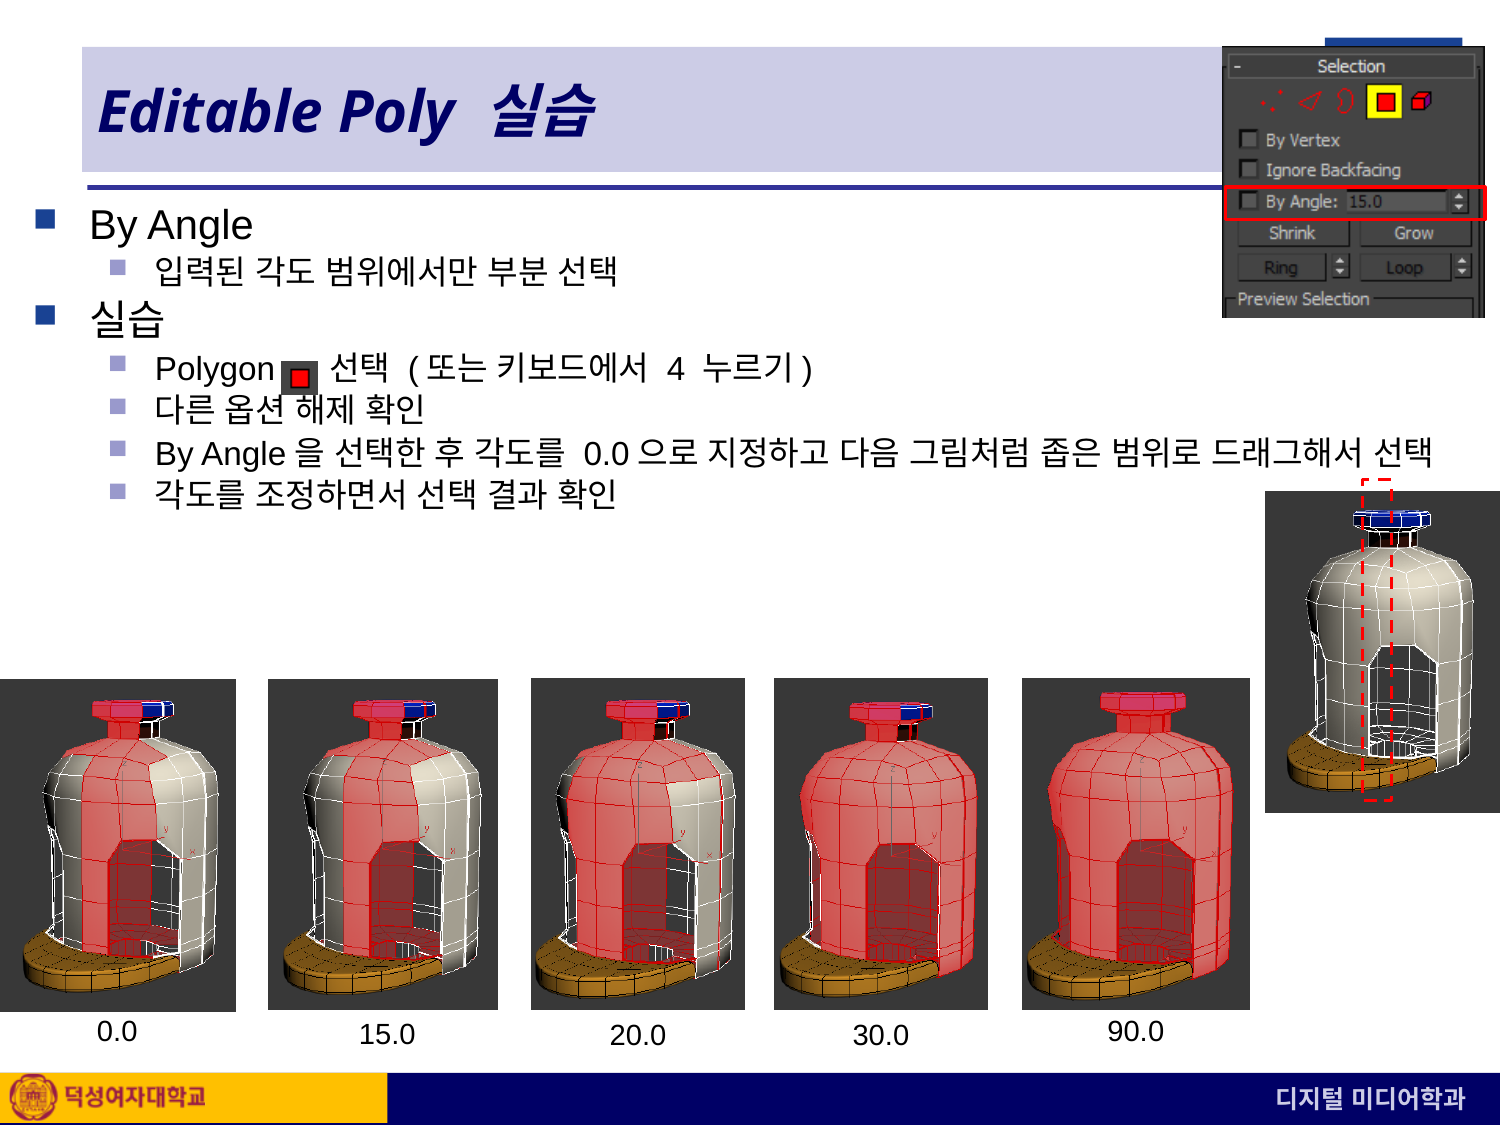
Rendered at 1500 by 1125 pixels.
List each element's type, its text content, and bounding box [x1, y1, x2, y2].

text_box 0.0 [82, 1020, 153, 1055]
text_box 20.0 [594, 1019, 682, 1059]
title Editable Poly 실습 [81, 46, 1221, 173]
picture [268, 678, 498, 1010]
text_box 90.0 [1092, 1018, 1180, 1055]
picture [531, 678, 745, 1011]
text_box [1265, 479, 1500, 813]
text_box 15.0 [344, 1018, 431, 1058]
text_box 30.0 [837, 1018, 925, 1060]
text_box By Angle 입력된 각도 범위에서만 부분 선택 실습 Polygon 선택 (또는 키보드에서 4 누르기) 다른 옵션 해제 확인 By Angle을 선택한 후 각도를 0.0으로 지정하고 다음 그림처럼 좁은 범위로 드래그해서 선택 각도를 조정하면서 선택 결과 확인 [17, 196, 1500, 1026]
picture [774, 678, 988, 1010]
picture [1222, 46, 1486, 318]
picture [0, 678, 237, 1012]
picture [281, 361, 318, 395]
picture [1021, 677, 1250, 1010]
picture [0, 1034, 229, 1125]
